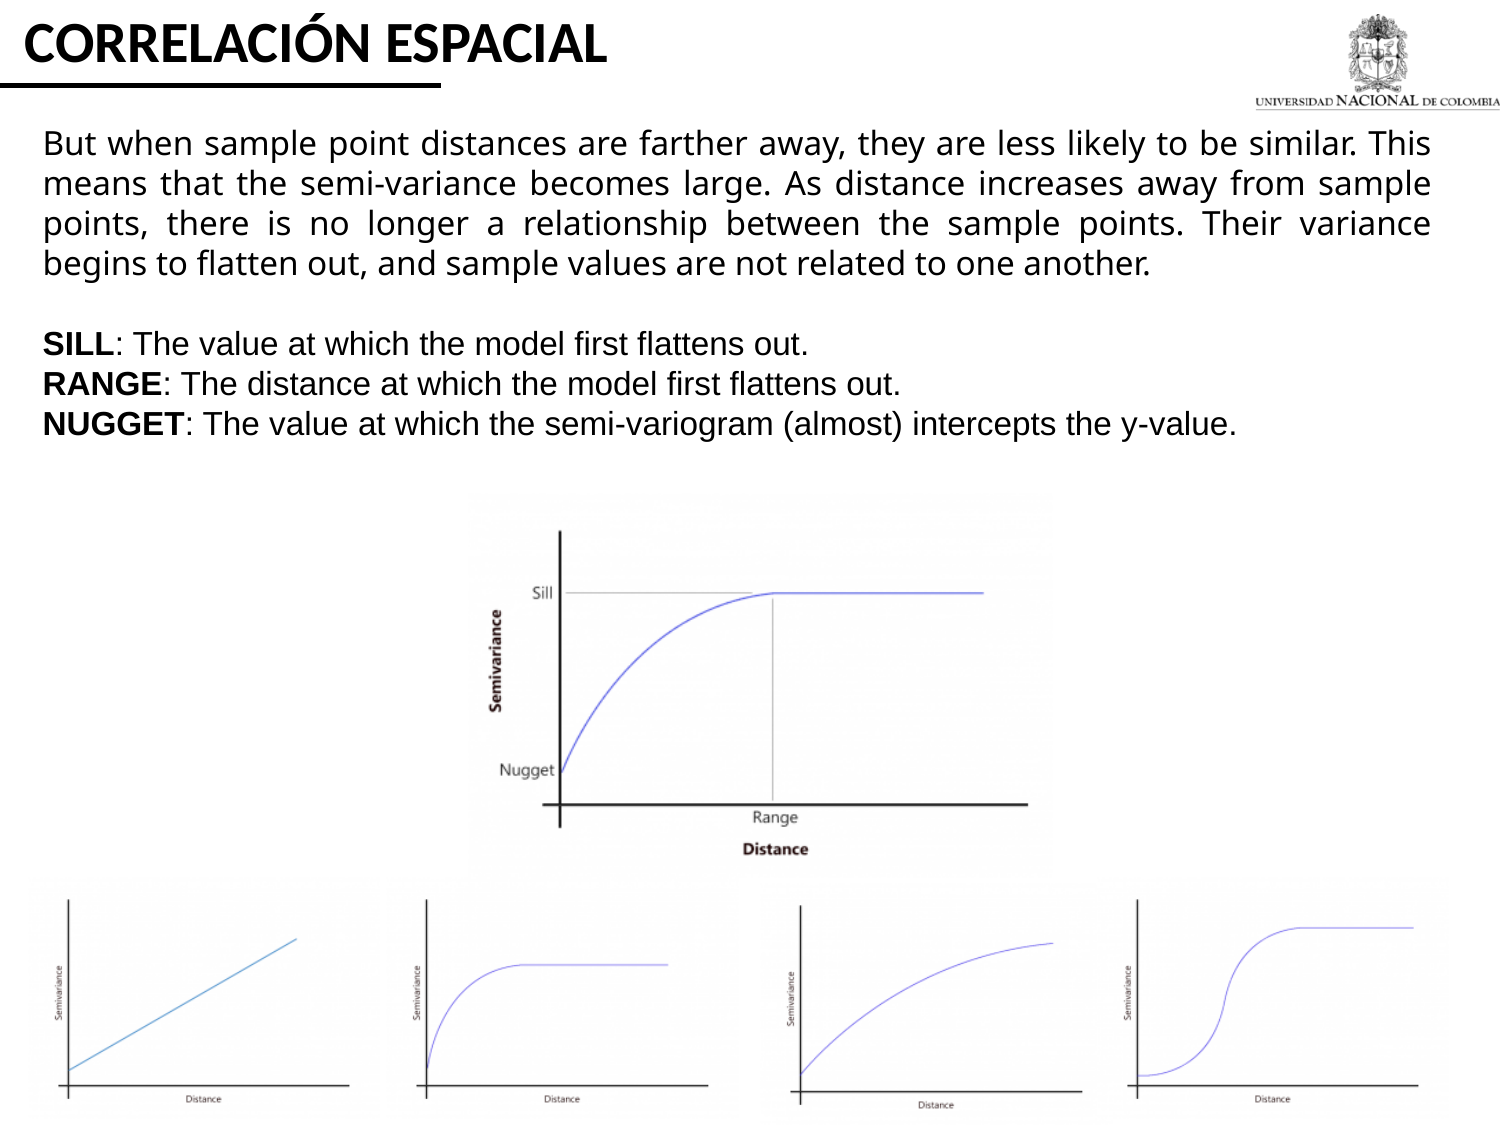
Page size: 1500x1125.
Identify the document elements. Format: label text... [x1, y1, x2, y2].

picture [1255, 14, 1500, 113]
picture [760, 876, 1450, 1125]
text_box But when sample point distances are farther away, they are less likely to be similar. This means that the semi-variance becomes large. As distance increases away from sample points, there is no longer a relationship between the sample points. Their variance begins to flatten out, and sample values are not related to one another. SILL: The value at which the model first flattens out. RANGE: The distance at which the model first flattens out. NUGGET: The value at which the semi-variogram (almost) intercepts the y-value. [27, 115, 1449, 490]
text_box CORRELACIÓN ESPACIAL [9, 0, 908, 83]
picture [27, 876, 380, 1119]
picture [386, 493, 1053, 1119]
